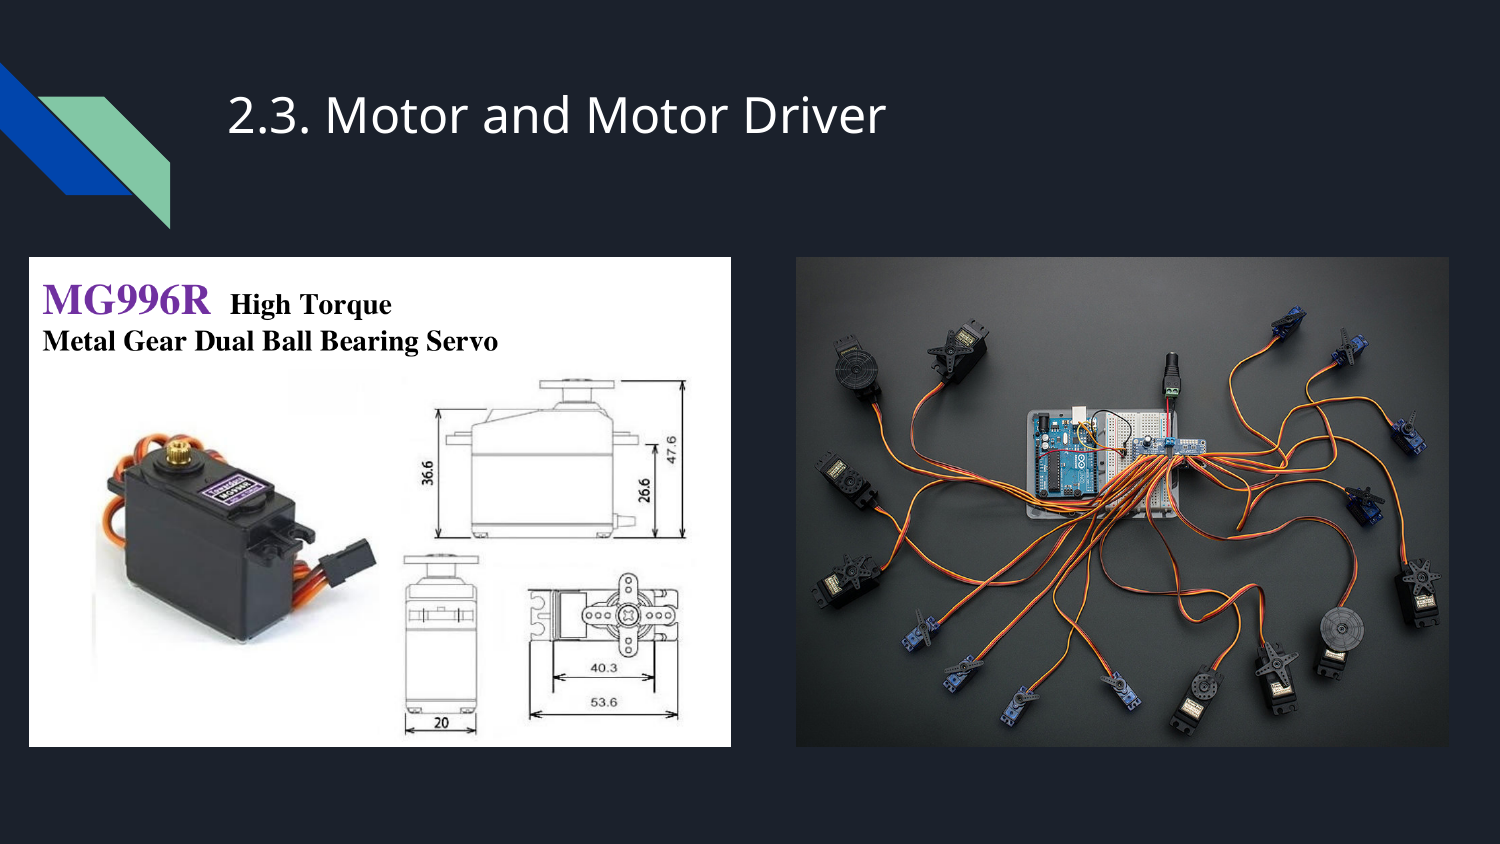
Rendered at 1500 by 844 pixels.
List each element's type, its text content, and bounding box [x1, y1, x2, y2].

picture [796, 256, 1450, 747]
picture [29, 256, 731, 747]
title 2.3. Motor and Motor Driver [212, 64, 1368, 215]
